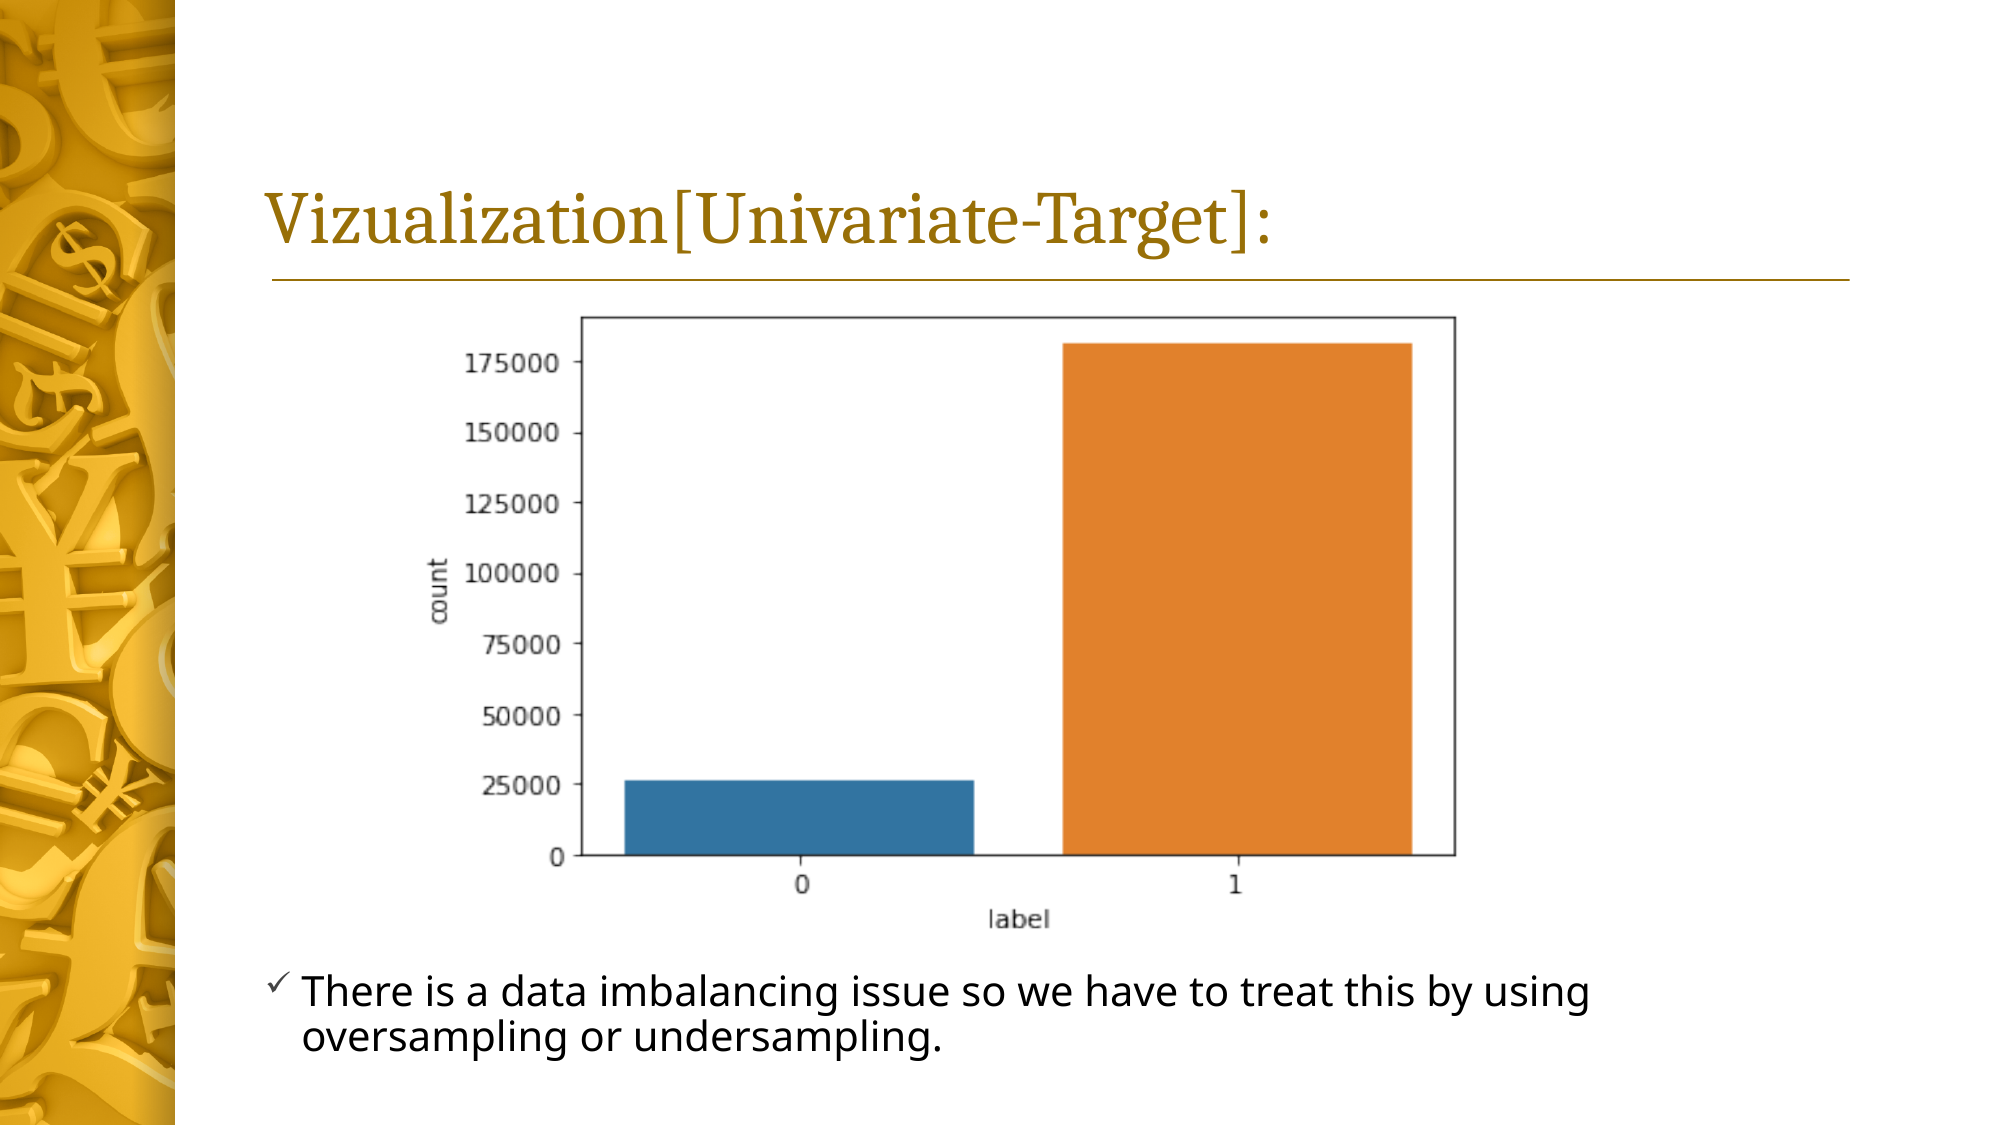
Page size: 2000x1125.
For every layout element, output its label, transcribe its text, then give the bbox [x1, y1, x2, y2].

picture [0, 0, 175, 1125]
list There is a data imbalancing issue so we have to treat this by using oversampling or undersampling. [249, 324, 1863, 1106]
picture [409, 302, 1473, 949]
title Vizualization[Univariate-Target]: [249, 101, 1863, 268]
